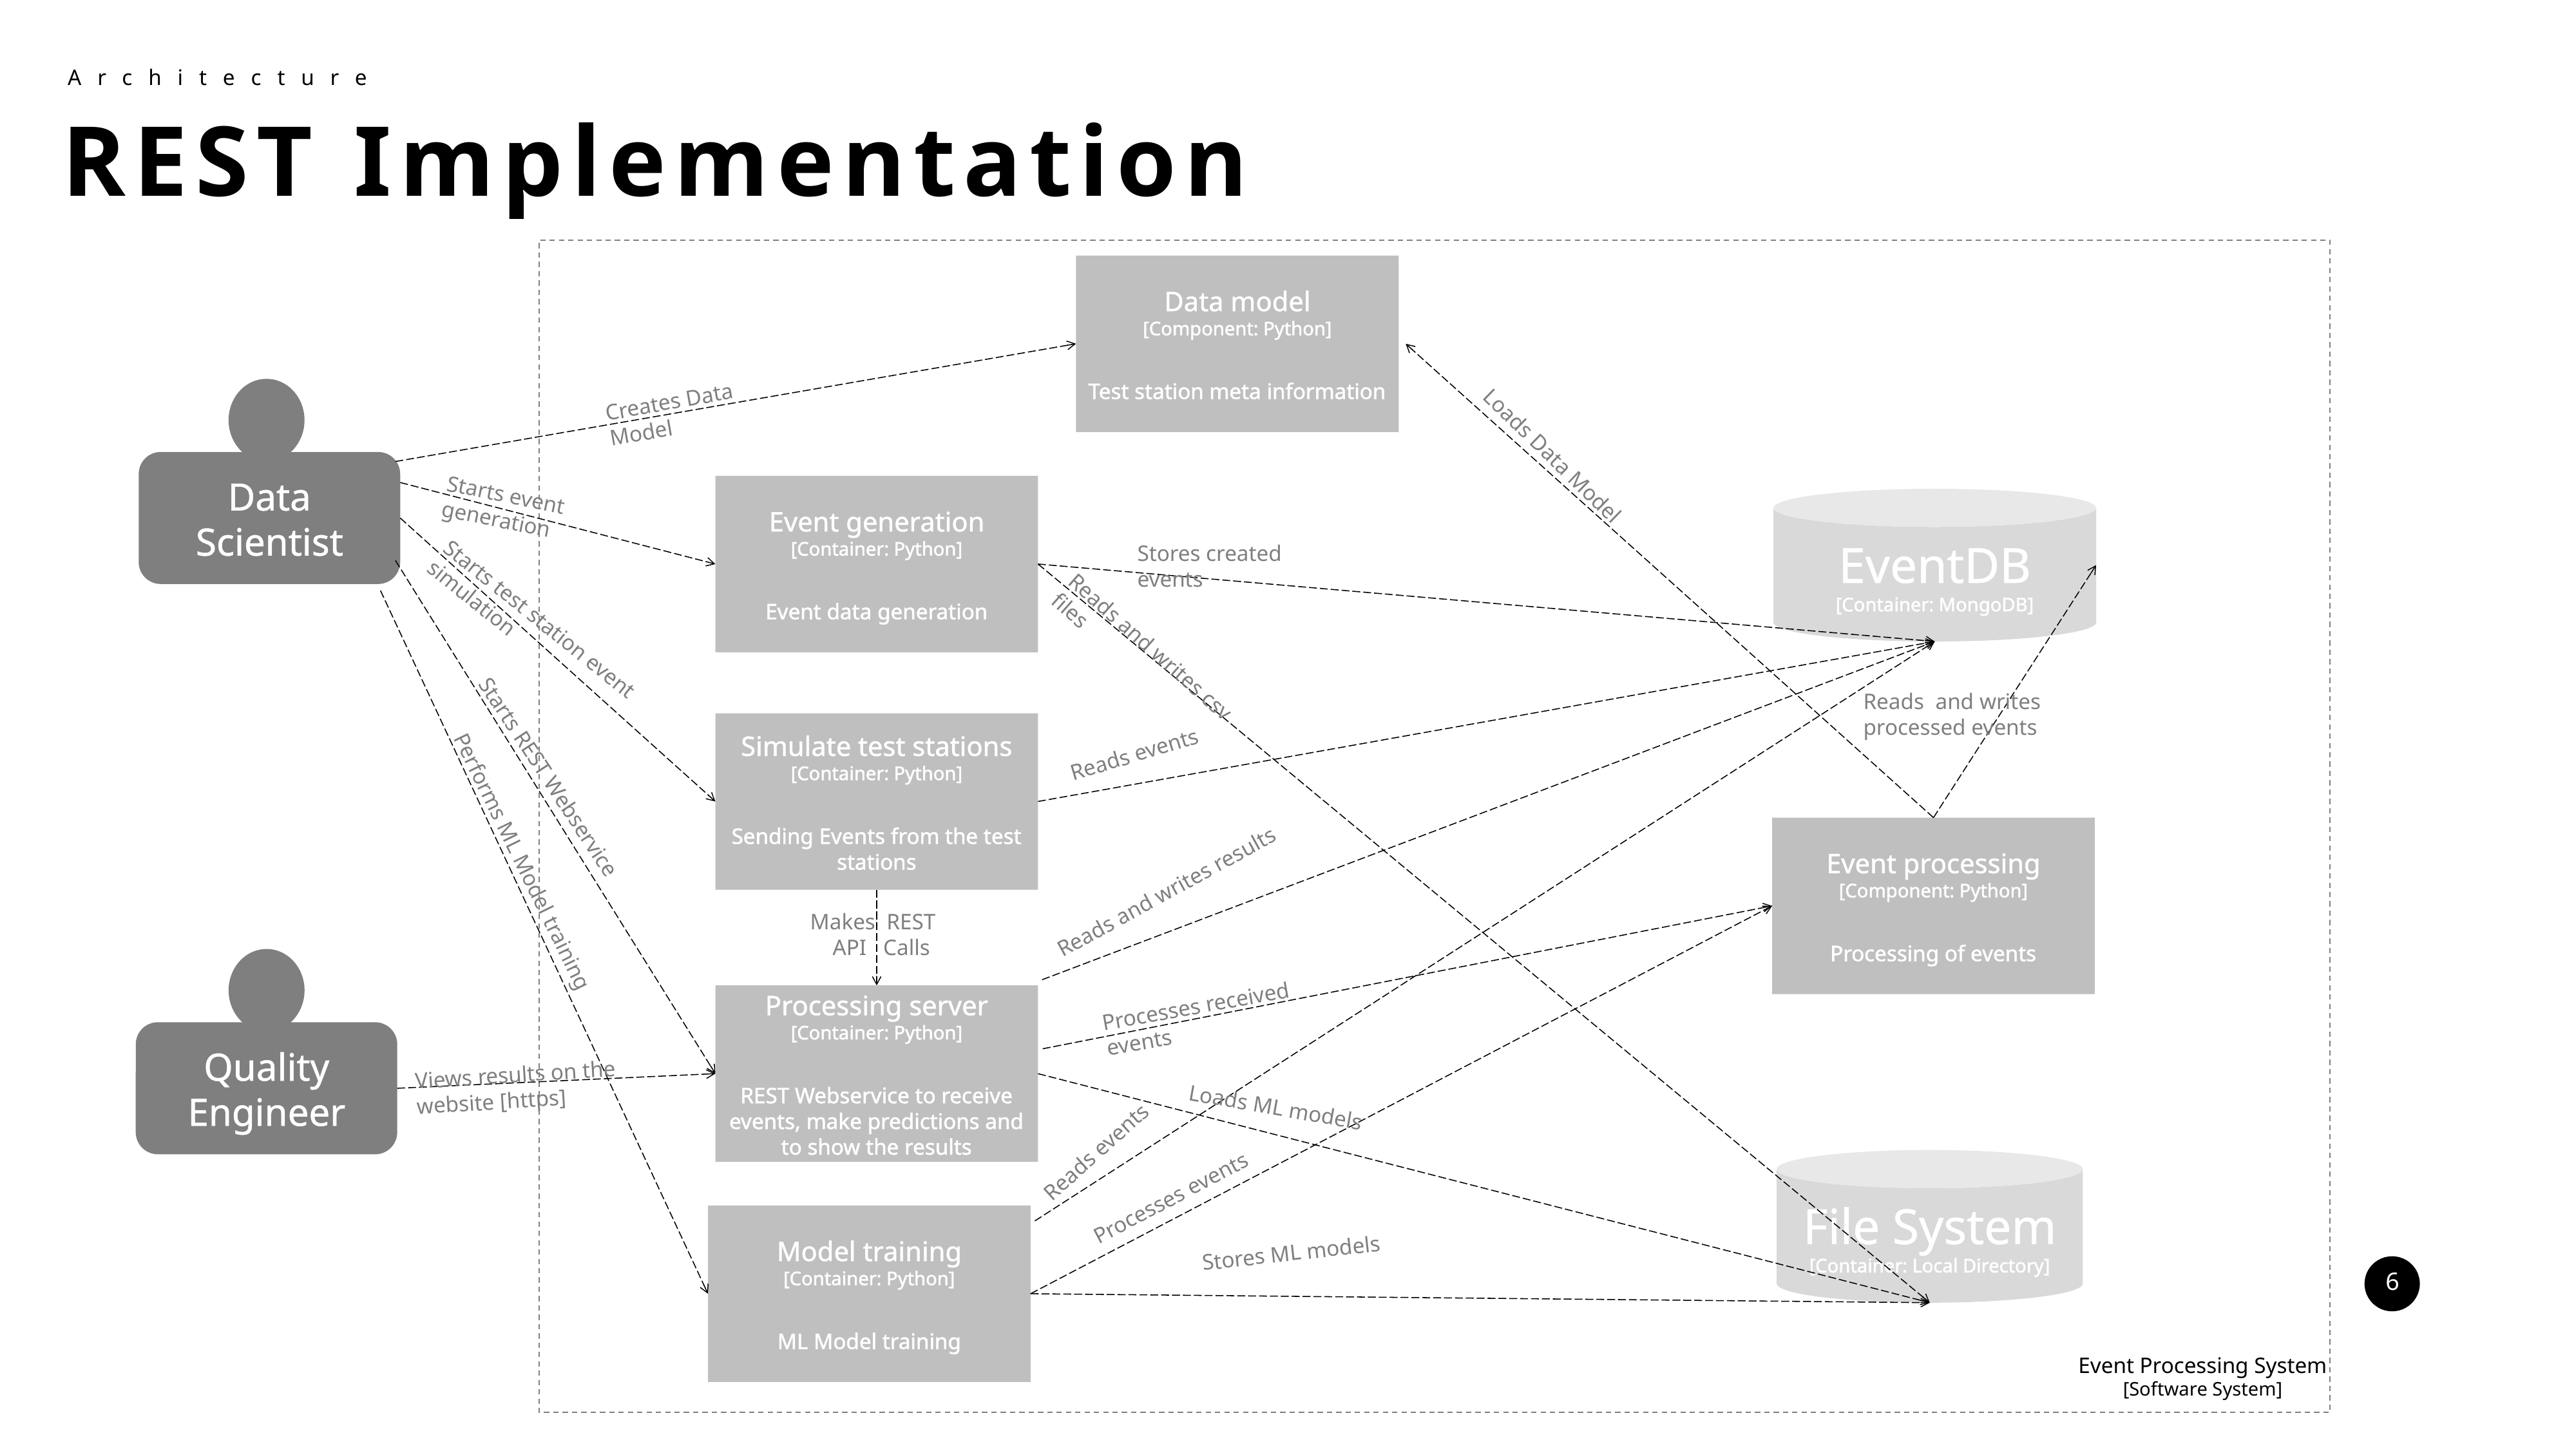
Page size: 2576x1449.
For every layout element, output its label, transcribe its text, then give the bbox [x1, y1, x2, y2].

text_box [135, 240, 2339, 1413]
text_box REST Implementation [52, 95, 1976, 221]
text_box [1406, 343, 1934, 818]
text_box Architecture [58, 59, 377, 95]
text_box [395, 343, 1076, 462]
